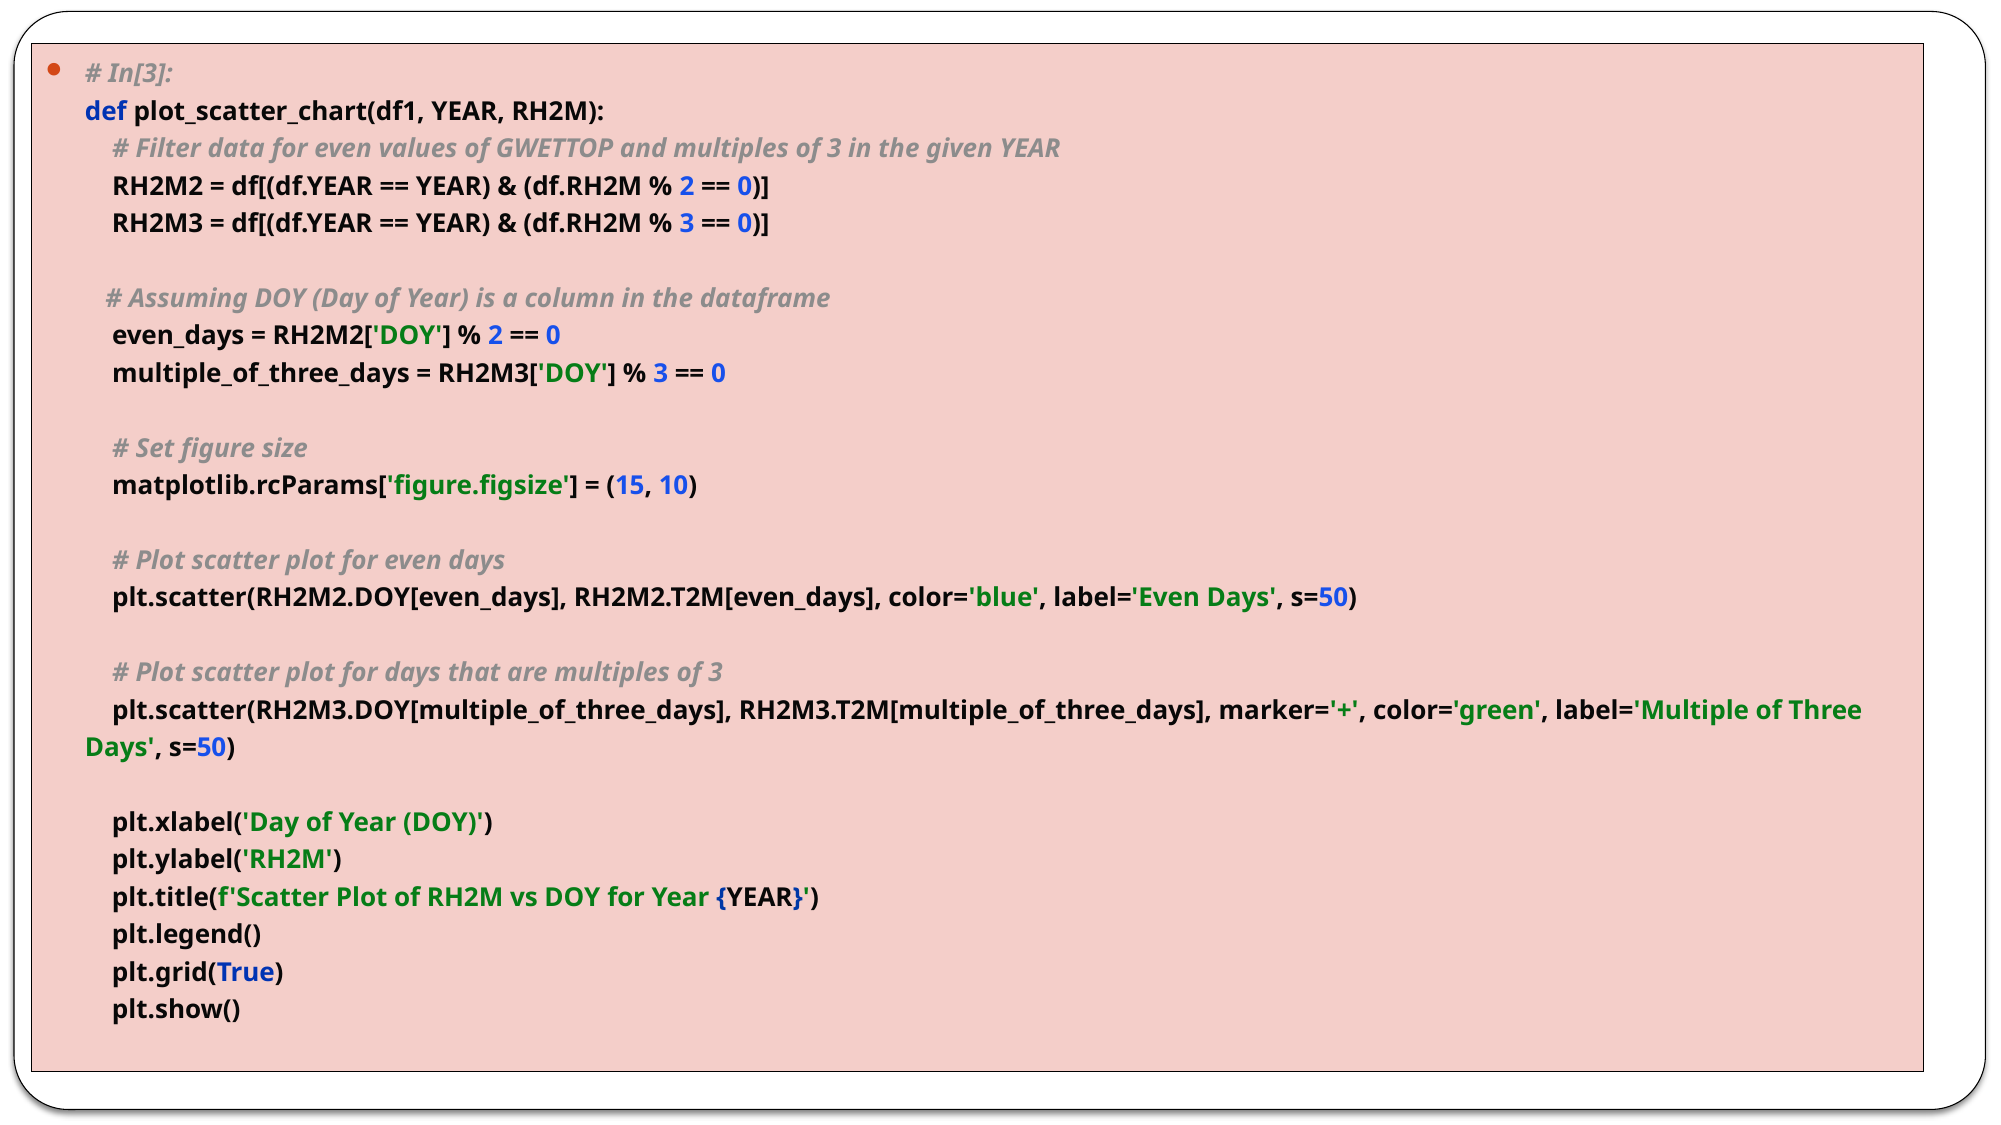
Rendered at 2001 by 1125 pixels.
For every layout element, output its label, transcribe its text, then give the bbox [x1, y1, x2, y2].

list # In[3]: def plot_scatter_chart(df1, YEAR, RH2M): # Filter data for even values of GWETTOP and multiples of 3 in the given YEAR RH2M2 = df[(df.YEAR == YEAR) & (df.RH2M % 2 == 0)] RH2M3 = df[(df.YEAR == YEAR) & (df.RH2M % 3 == 0)] # Assuming DOY (Day of Year) is a column in the dataframe even_days = RH2M2['DOY'] % 2 == 0 multiple_of_three_days = RH2M3['DOY'] % 3 == 0 # Set figure size matplotlib.rcParams['figure.figsize'] = (15, 10) # Plot scatter plot for even days plt.scatter(RH2M2.DOY[even_days], RH2M2.T2M[even_days], color='blue', label='Even Days', s=50) # Plot scatter plot for days that are multiples of 3 plt.scatter(RH2M3.DOY[multiple_of_three_days], RH2M3.T2M[multiple_of_three_days], marker='+', color='green', label='Multiple of Three Days', s=50) plt.xlabel('Day of Year (DOY)') plt.ylabel('RH2M') plt.title(f'Scatter Plot of RH2M vs DOY for Year {YEAR}') plt.legend() plt.grid(True) plt.show() [31, 43, 1924, 1072]
